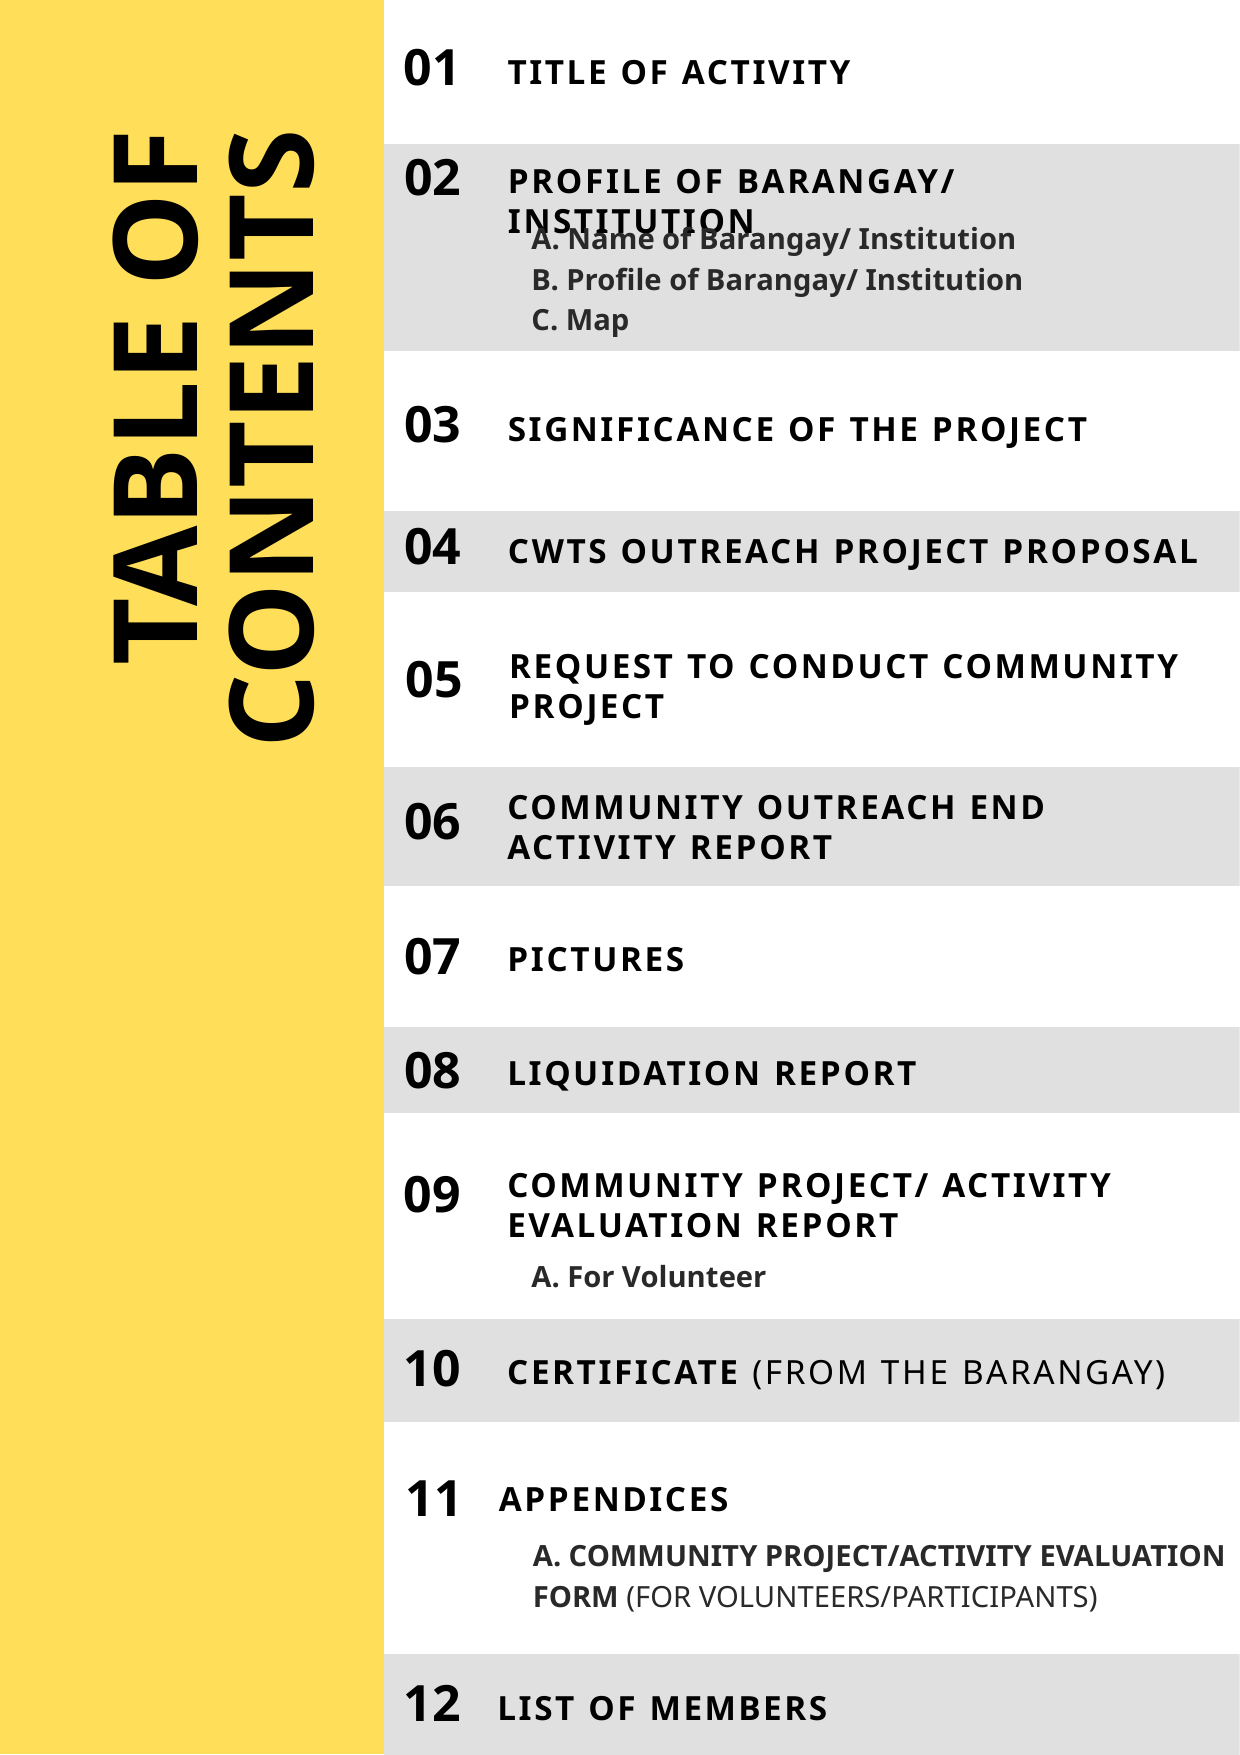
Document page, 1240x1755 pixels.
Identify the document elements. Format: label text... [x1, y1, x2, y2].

text_box 09 [404, 1172, 487, 1223]
text_box 01 [404, 45, 487, 96]
text_box COMMUNITY PROJECT/ ACTIVITY EVALUATION REPORT [507, 1163, 1157, 1244]
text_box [383, 1026, 1240, 1114]
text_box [383, 1653, 1240, 1755]
text_box REQUEST TO CONDUCT COMMUNITY PROJECT [509, 644, 1218, 725]
text_box TITLE OF ACTIVITY [507, 50, 980, 91]
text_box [0, 0, 384, 1755]
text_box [383, 143, 1240, 352]
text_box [383, 1318, 1240, 1423]
text_box APPENDICES [498, 1478, 1193, 1519]
text_box 03 [404, 402, 487, 453]
text_box 05 [405, 657, 489, 708]
text_box A. For Volunteer [531, 1252, 1158, 1294]
text_box 11 [405, 1476, 489, 1527]
text_box 07 [404, 934, 487, 985]
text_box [383, 510, 1240, 593]
text_box SIGNIFICANCE OF THE PROJECT [507, 408, 1137, 449]
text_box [383, 766, 1240, 887]
text_box PICTURES [507, 938, 1202, 979]
text_box A. COMMUNITY PROJECT/ACTIVITY EVALUATION FORM (FOR VOLUNTEERS/PARTICIPANTS) [532, 1531, 1240, 1613]
